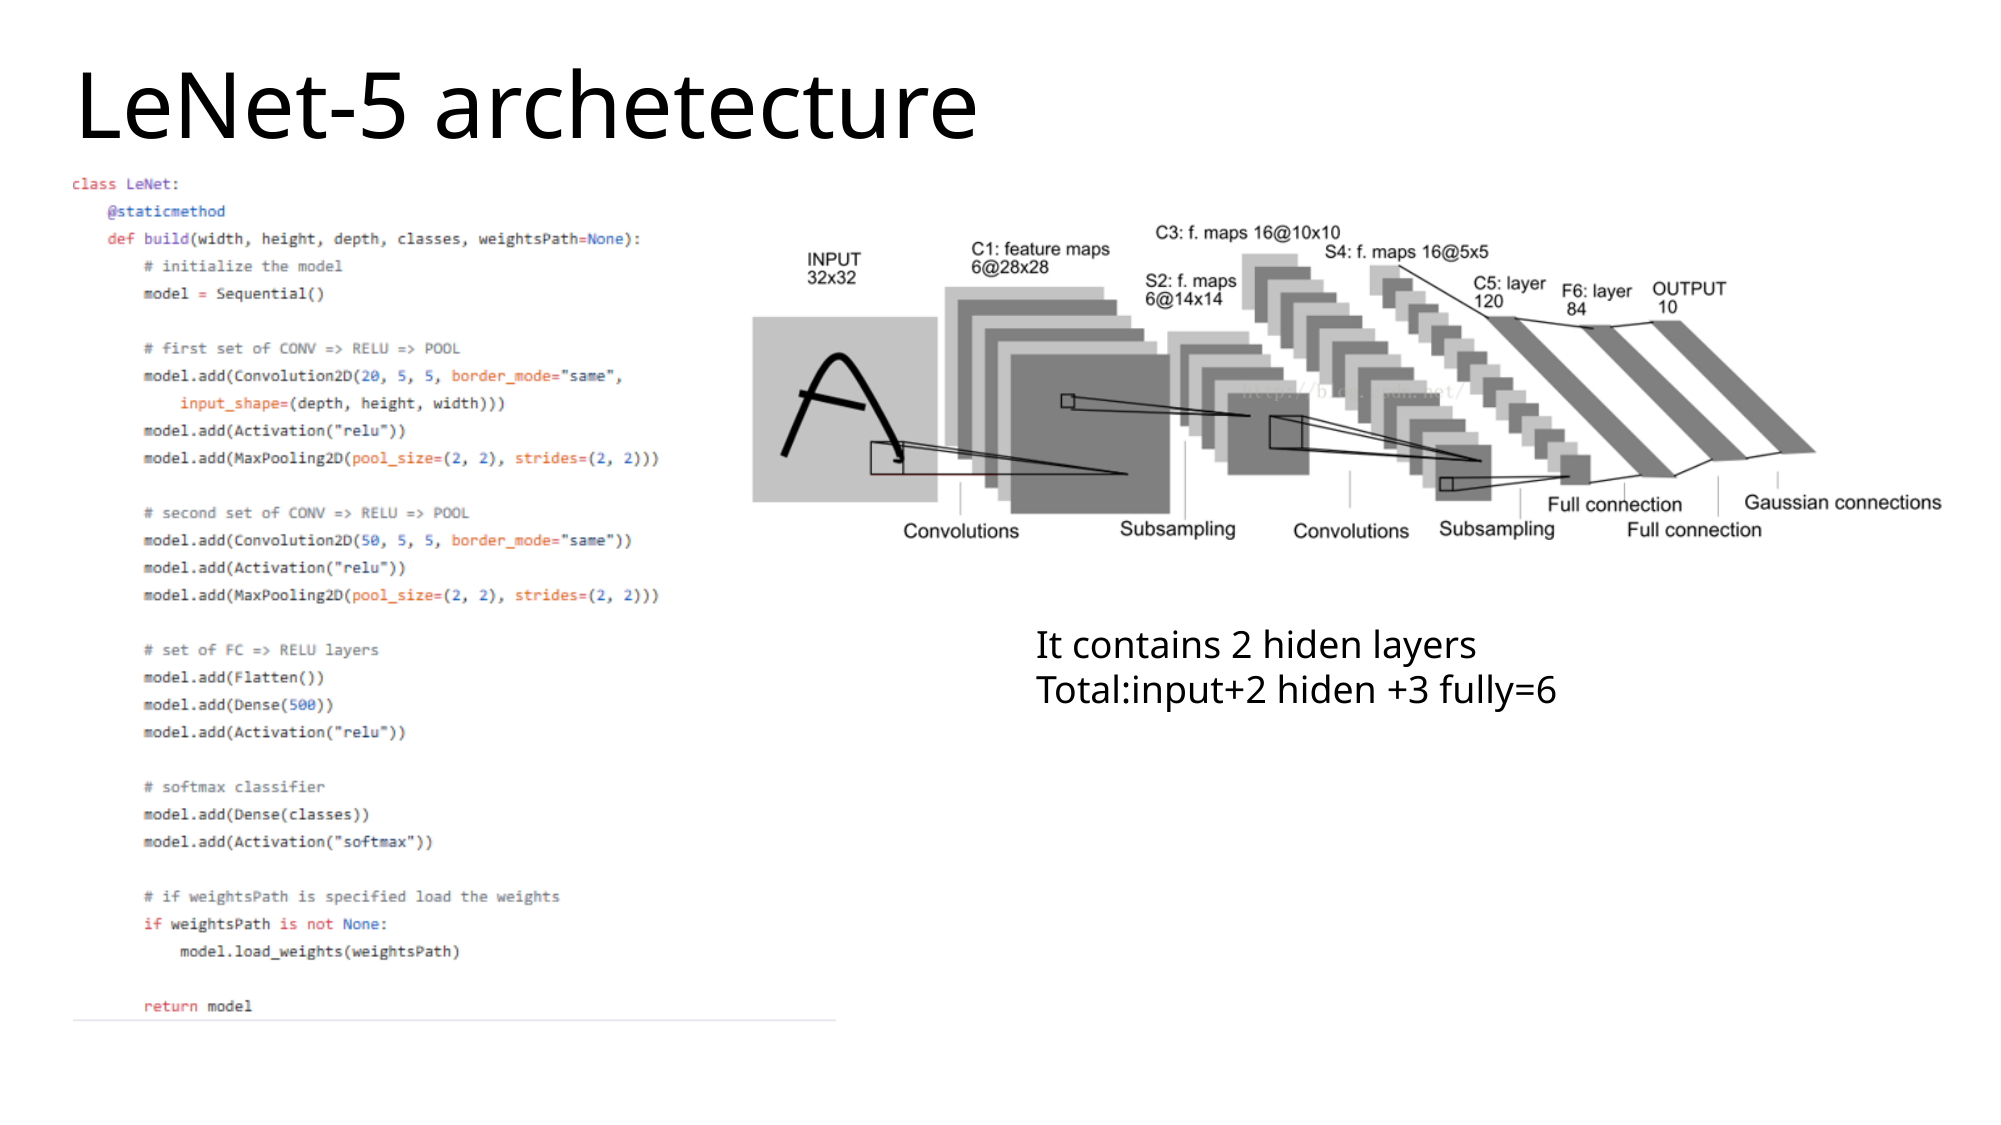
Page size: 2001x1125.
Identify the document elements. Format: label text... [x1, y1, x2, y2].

picture [732, 217, 1953, 545]
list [73, 154, 836, 1023]
title LeNet-5 archetecture [59, 0, 1785, 218]
text_box It contains 2 hiden layers Total:input+2 hiden +3 fully=6 [1021, 613, 1688, 718]
